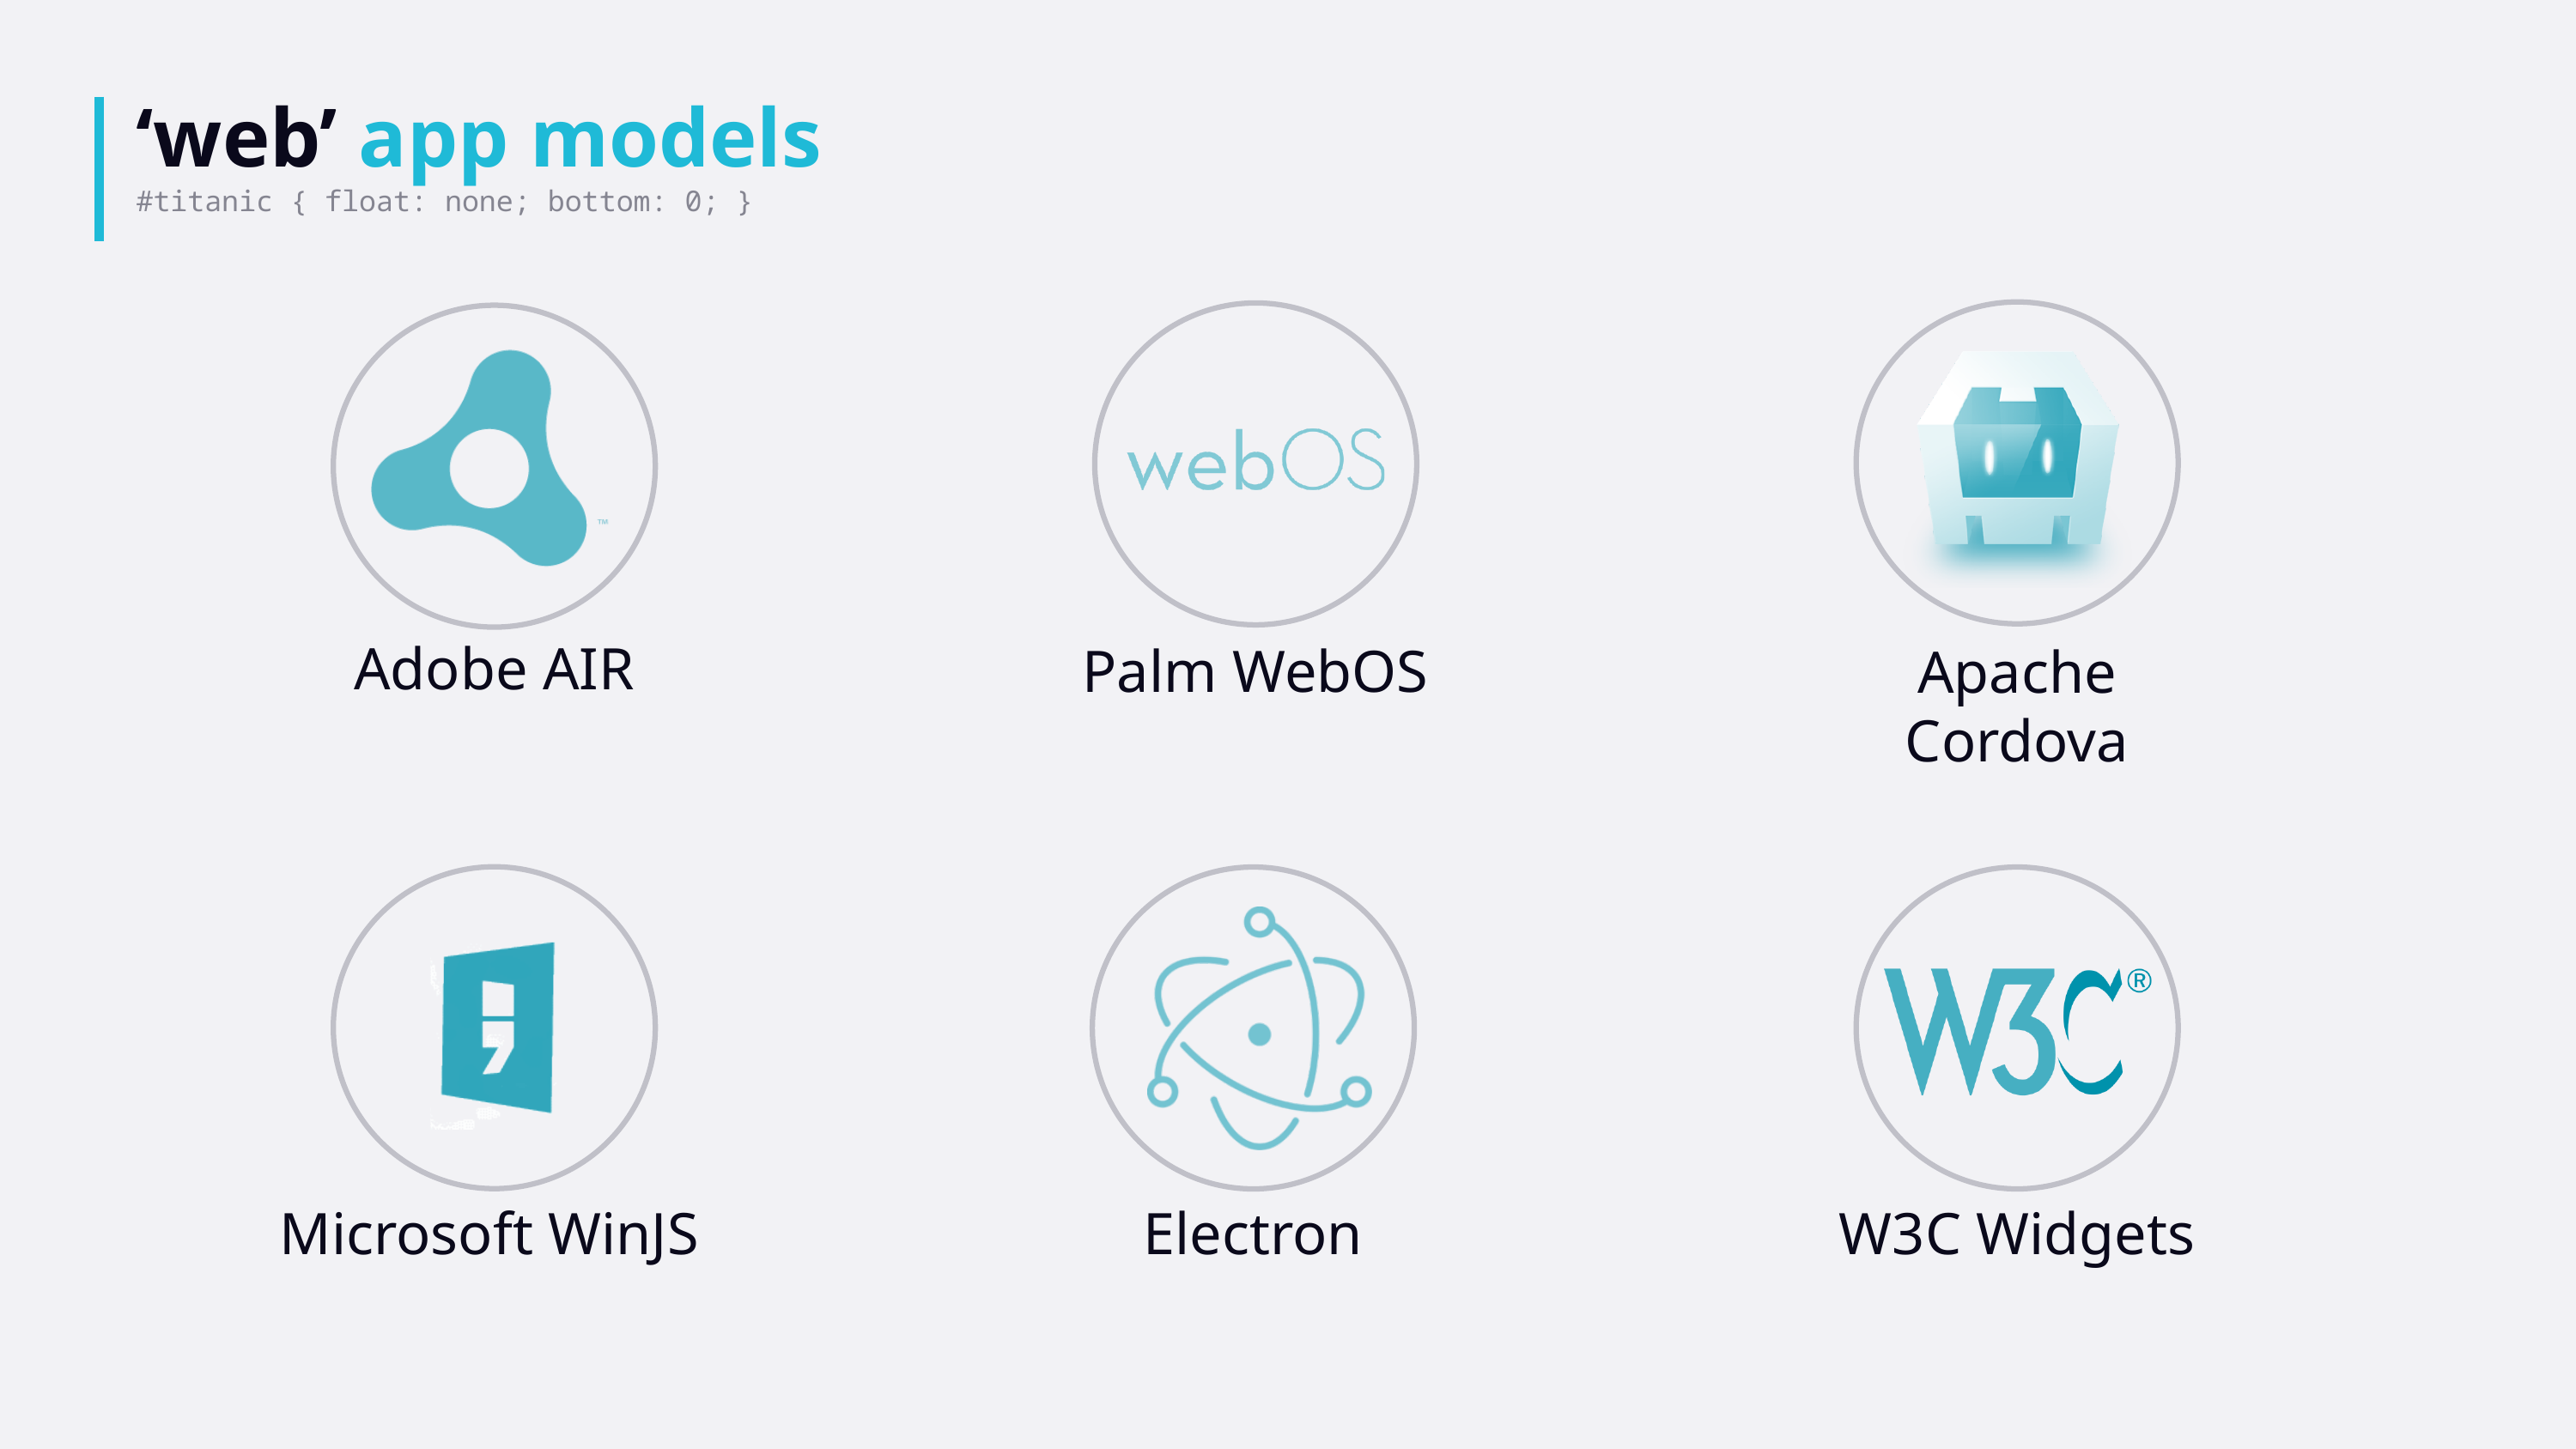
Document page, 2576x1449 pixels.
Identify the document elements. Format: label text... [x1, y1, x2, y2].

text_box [1025, 302, 1486, 712]
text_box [258, 866, 720, 1274]
title ‘web’ app models #titanic { float: none; bottom: 0; } [123, 80, 891, 226]
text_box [1786, 301, 2248, 712]
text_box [264, 305, 726, 709]
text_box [1023, 866, 1484, 1274]
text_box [1786, 866, 2248, 1274]
